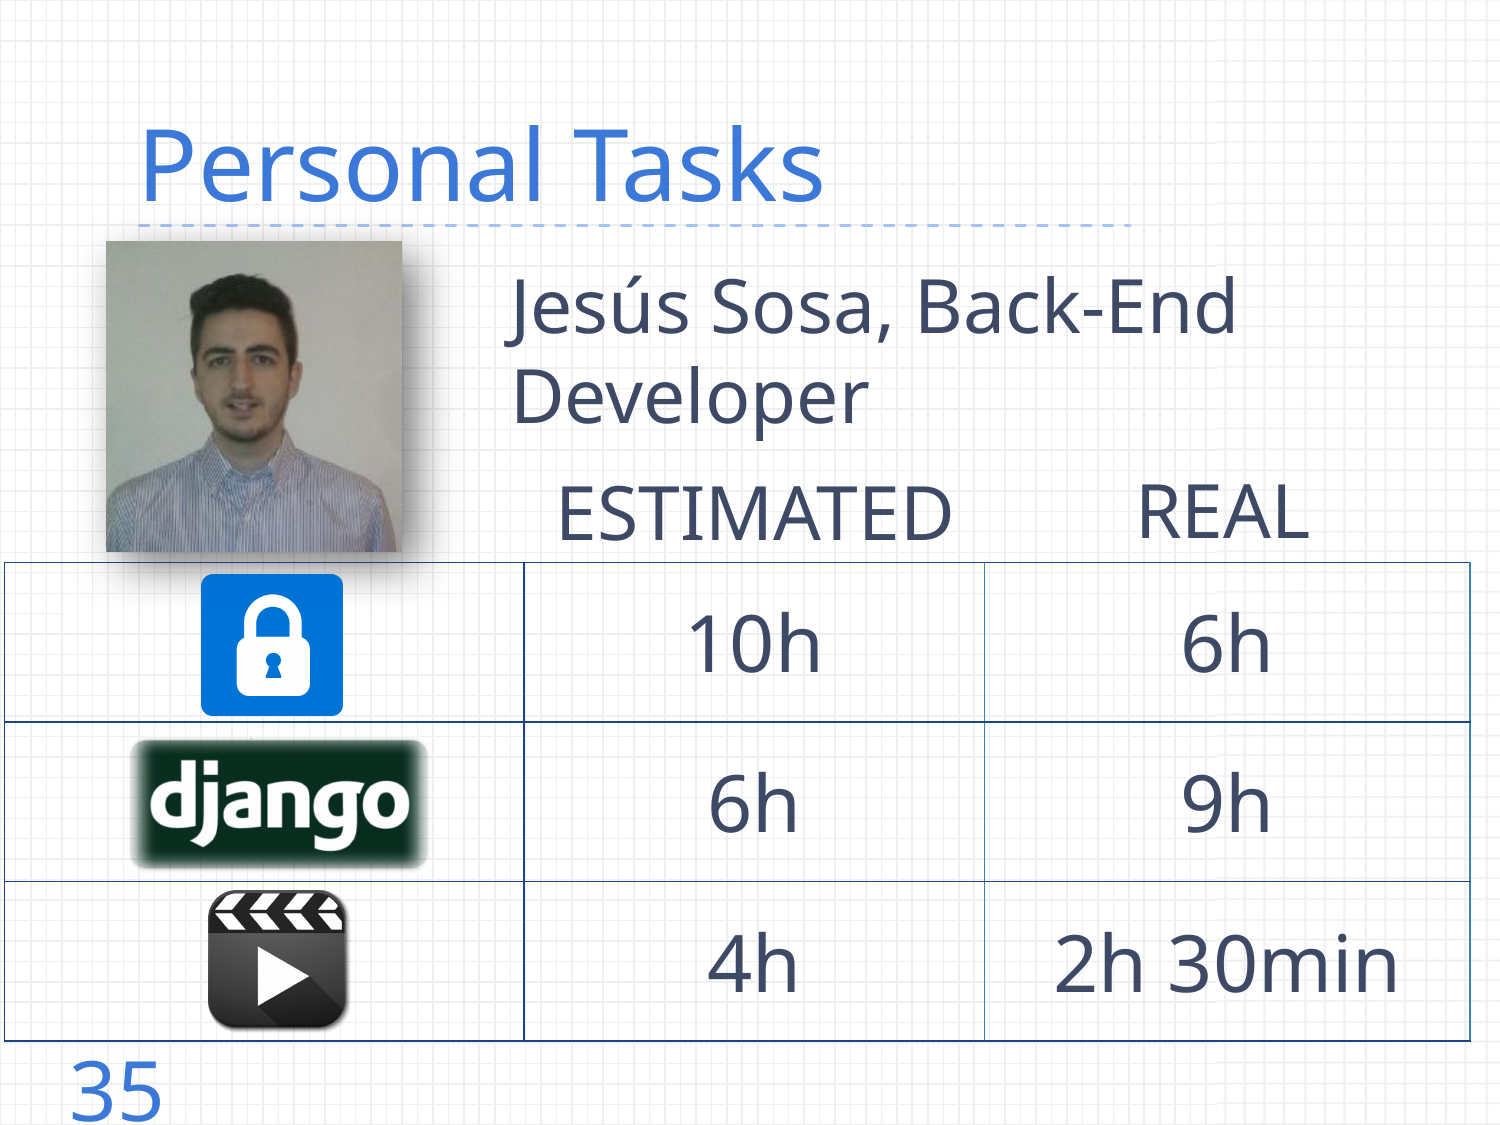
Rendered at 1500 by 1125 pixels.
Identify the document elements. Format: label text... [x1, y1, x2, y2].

text_box REAL [983, 448, 1212, 563]
table_header 6h [985, 563, 1212, 721]
picture [121, 720, 437, 1034]
table_cell [5, 882, 201, 1040]
table_cell [5, 723, 117, 881]
text_box ESTIMATED [515, 450, 996, 564]
table_header [346, 563, 523, 721]
text_box 35 [54, 1024, 191, 1125]
title Personal Tasks [122, 49, 1130, 237]
picture [1217, 0, 1500, 1125]
picture [106, 241, 403, 552]
table_cell 6h [525, 723, 984, 881]
table_cell 4h [525, 882, 984, 1040]
table_cell [353, 882, 523, 1040]
table_header [5, 563, 195, 721]
text_box Jesús Sosa, Back-End Developer [495, 243, 1212, 411]
table_header 10h [525, 564, 984, 721]
table_cell 2h 30min [985, 882, 1212, 1040]
picture [200, 573, 343, 716]
table_cell 9h [985, 723, 1212, 881]
table_cell [441, 723, 523, 881]
